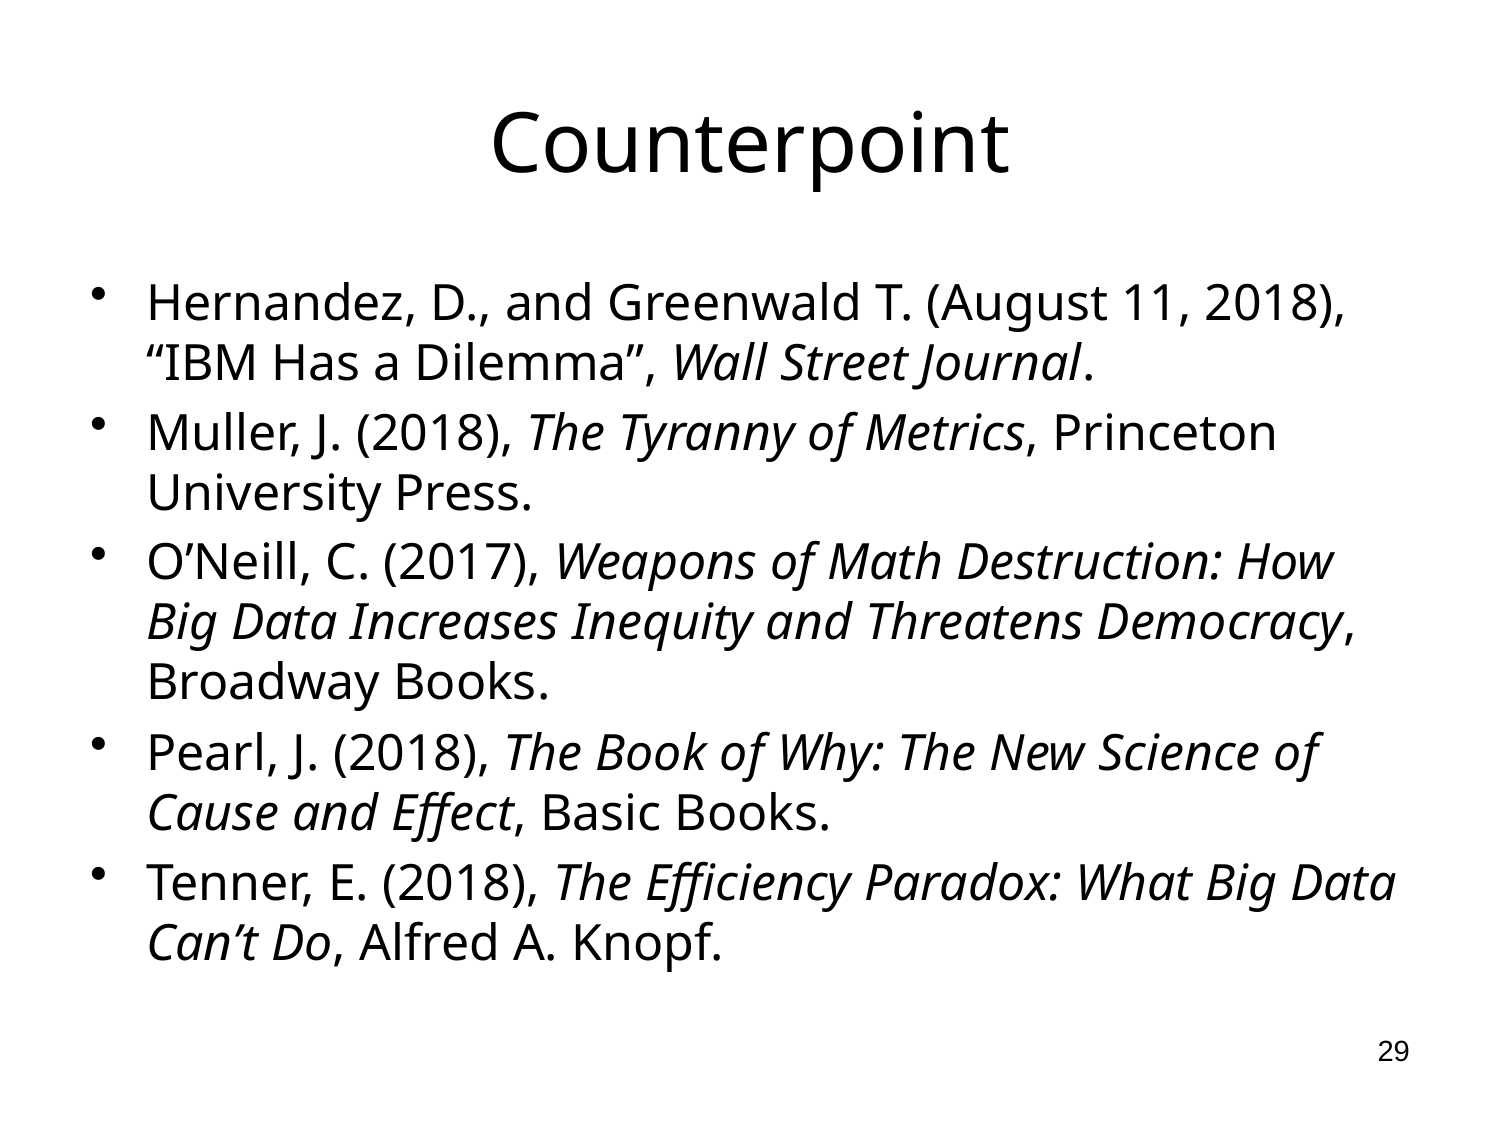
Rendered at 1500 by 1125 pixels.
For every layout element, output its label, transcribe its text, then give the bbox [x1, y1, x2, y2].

title Counterpoint [75, 45, 1425, 233]
list Hernandez, D., and Greenwald T. (August 11, 2018), “IBM Has a Dilemma”, Wall Street Journal. Muller, J. (2018), The Tyranny of Metrics, Princeton University Press. O’Neill, C. (2017), Weapons of Math Destruction: How Big Data Increases Inequity and Threatens Democracy, Broadway Books. Pearl, J. (2018), The Book of Why: The New Science of Cause and Effect, Basic Books. Tenner, E. (2018), The Efficiency Paradox: What Big Data Can’t Do, Alfred A. Knopf. [75, 262, 1425, 1005]
slide_number 29 [1074, 1024, 1425, 1103]
